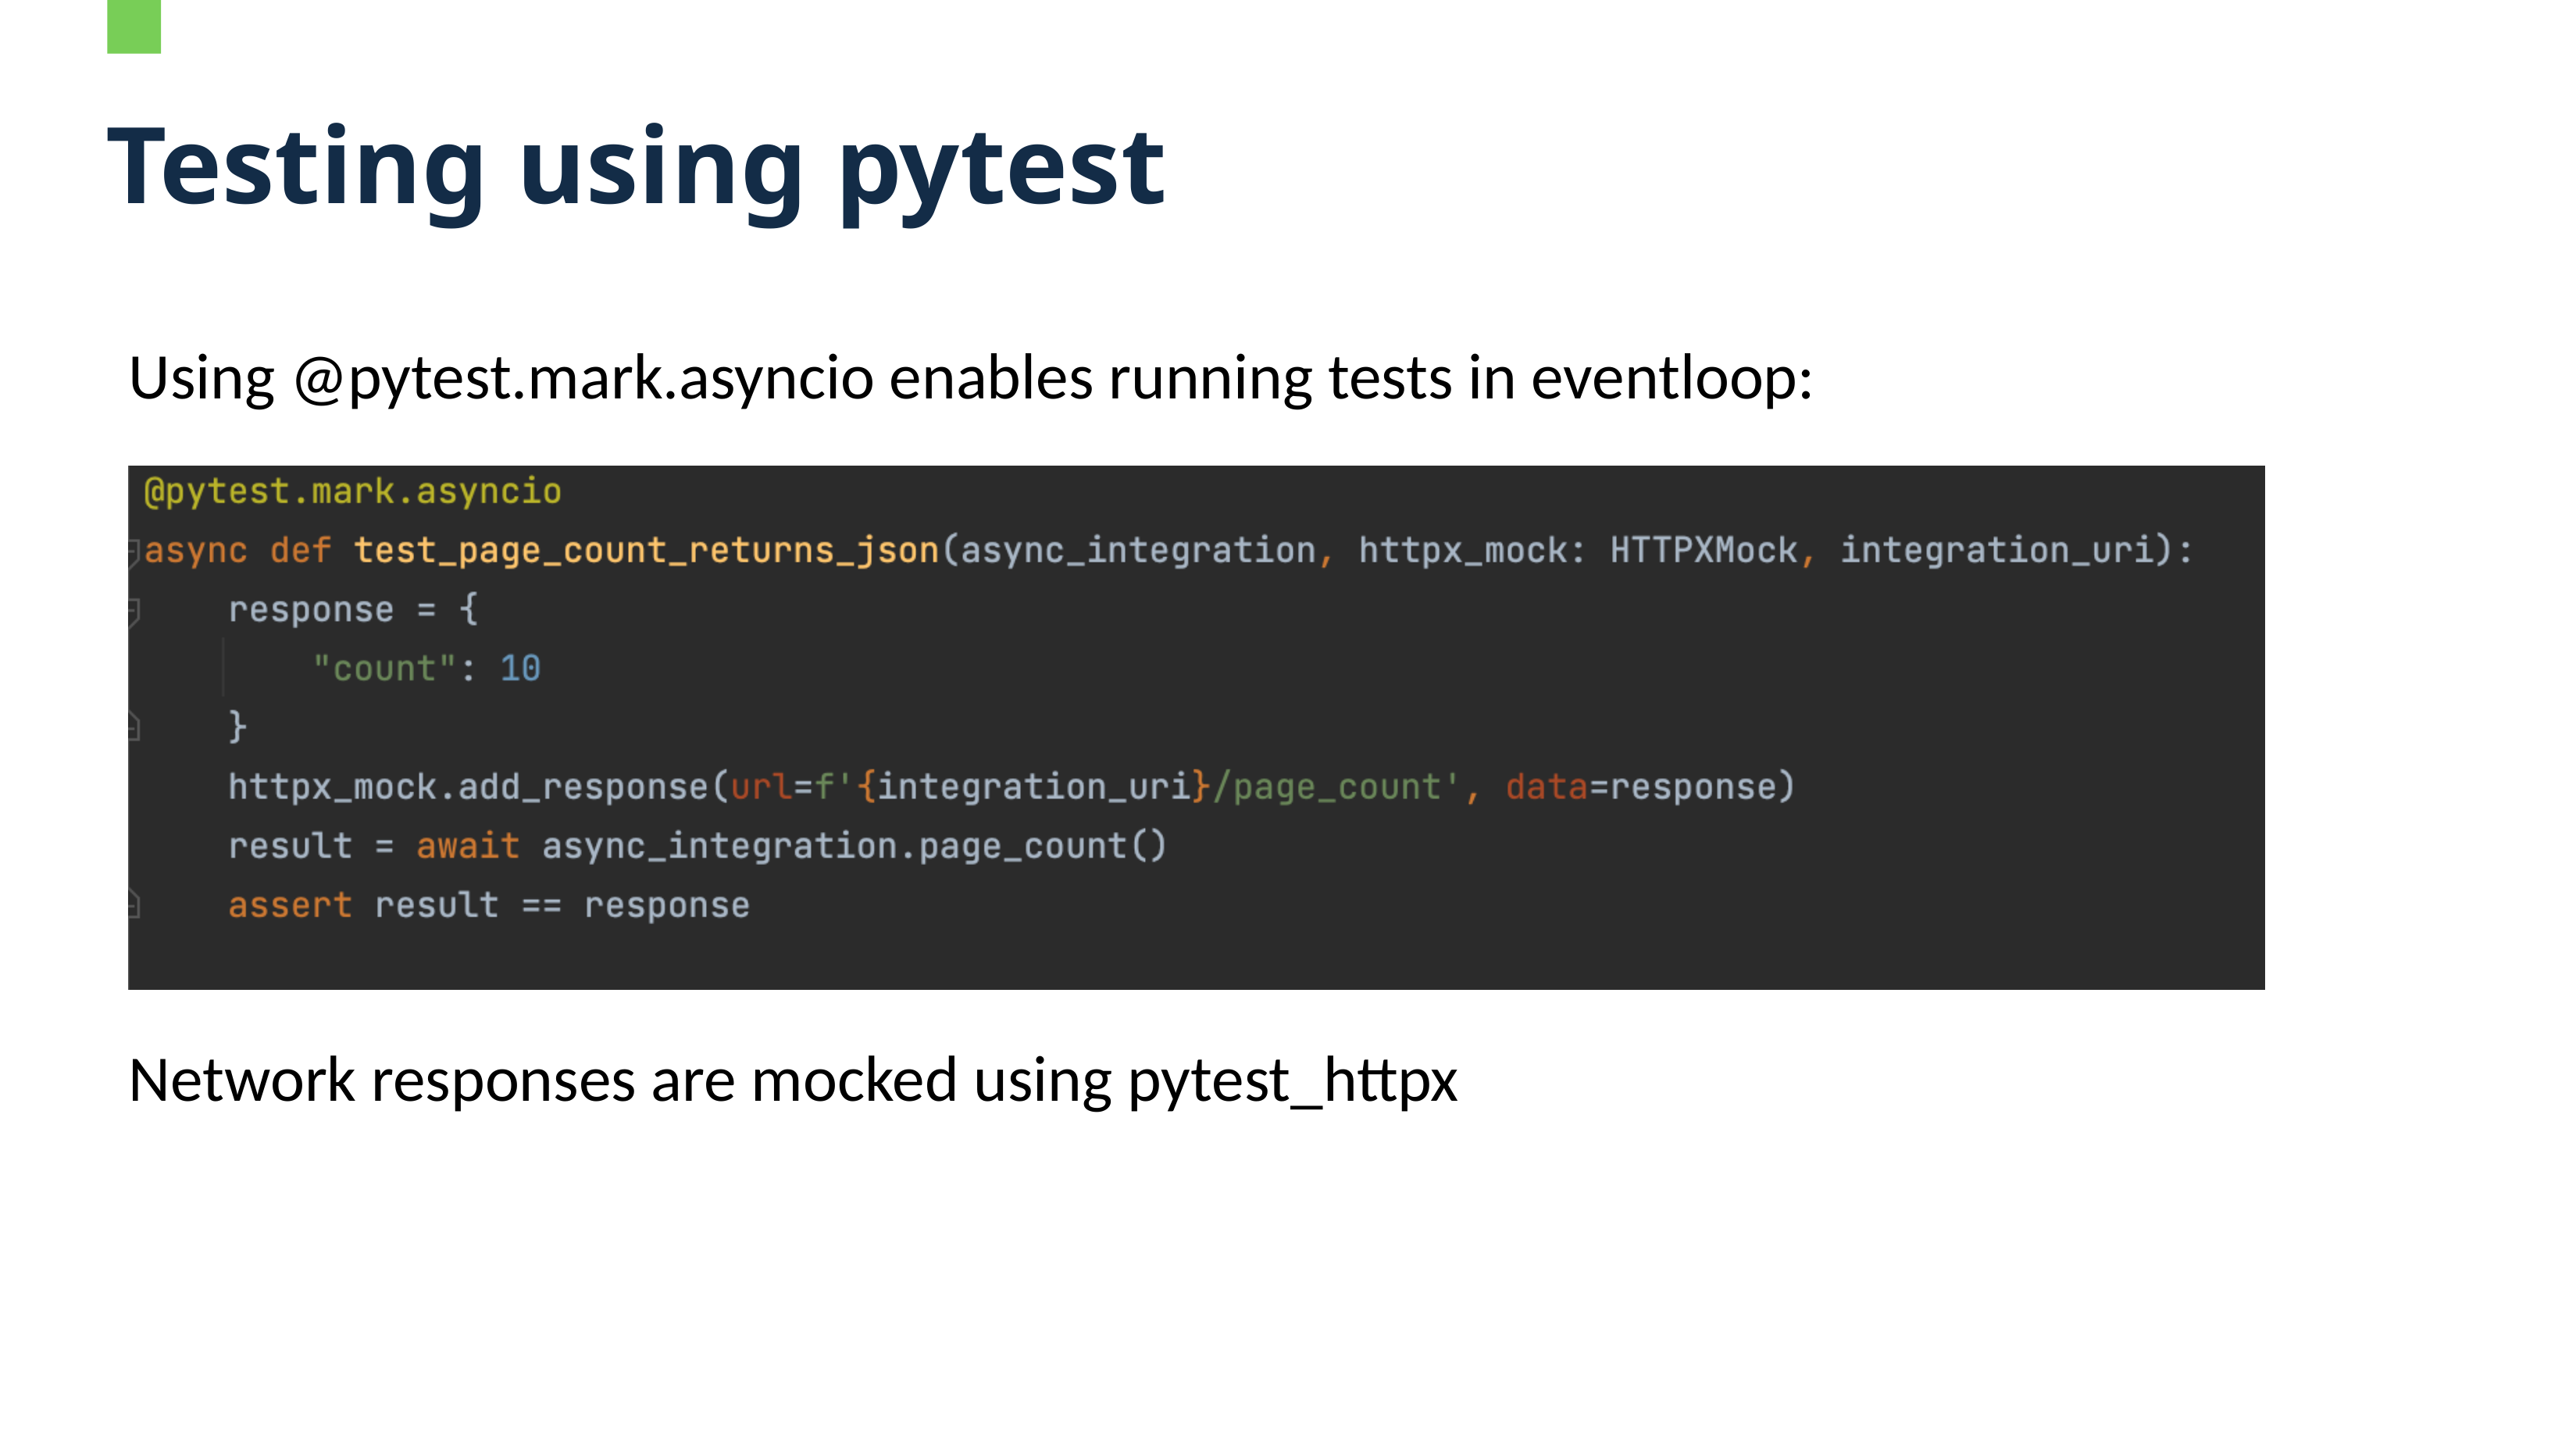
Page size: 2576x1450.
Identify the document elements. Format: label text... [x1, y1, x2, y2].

list Using @pytest.mark.asyncio enables running tests in eventloop: Network responses are mocked using pytest_httpx [128, 333, 2447, 1123]
picture [128, 466, 2265, 990]
title Testing using pytest [105, 98, 2471, 229]
